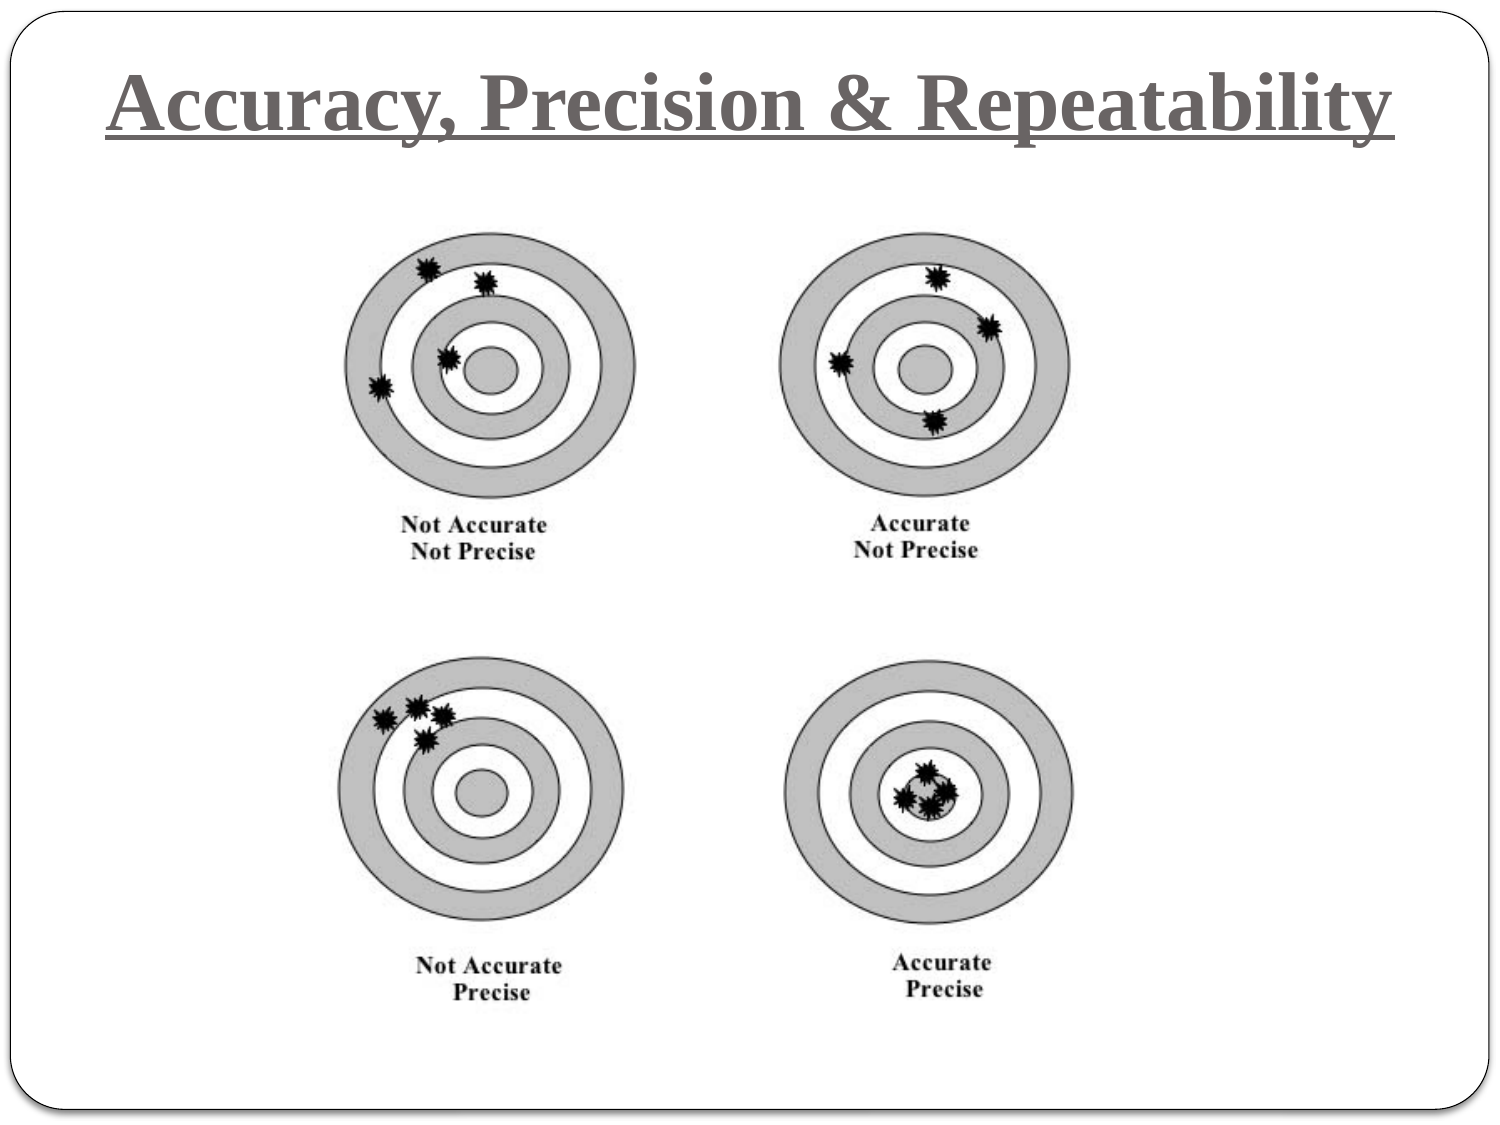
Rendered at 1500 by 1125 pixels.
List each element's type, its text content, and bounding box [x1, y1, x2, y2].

picture [249, 199, 1178, 1079]
title Accuracy, Precision & Repeatability [0, 0, 1500, 163]
